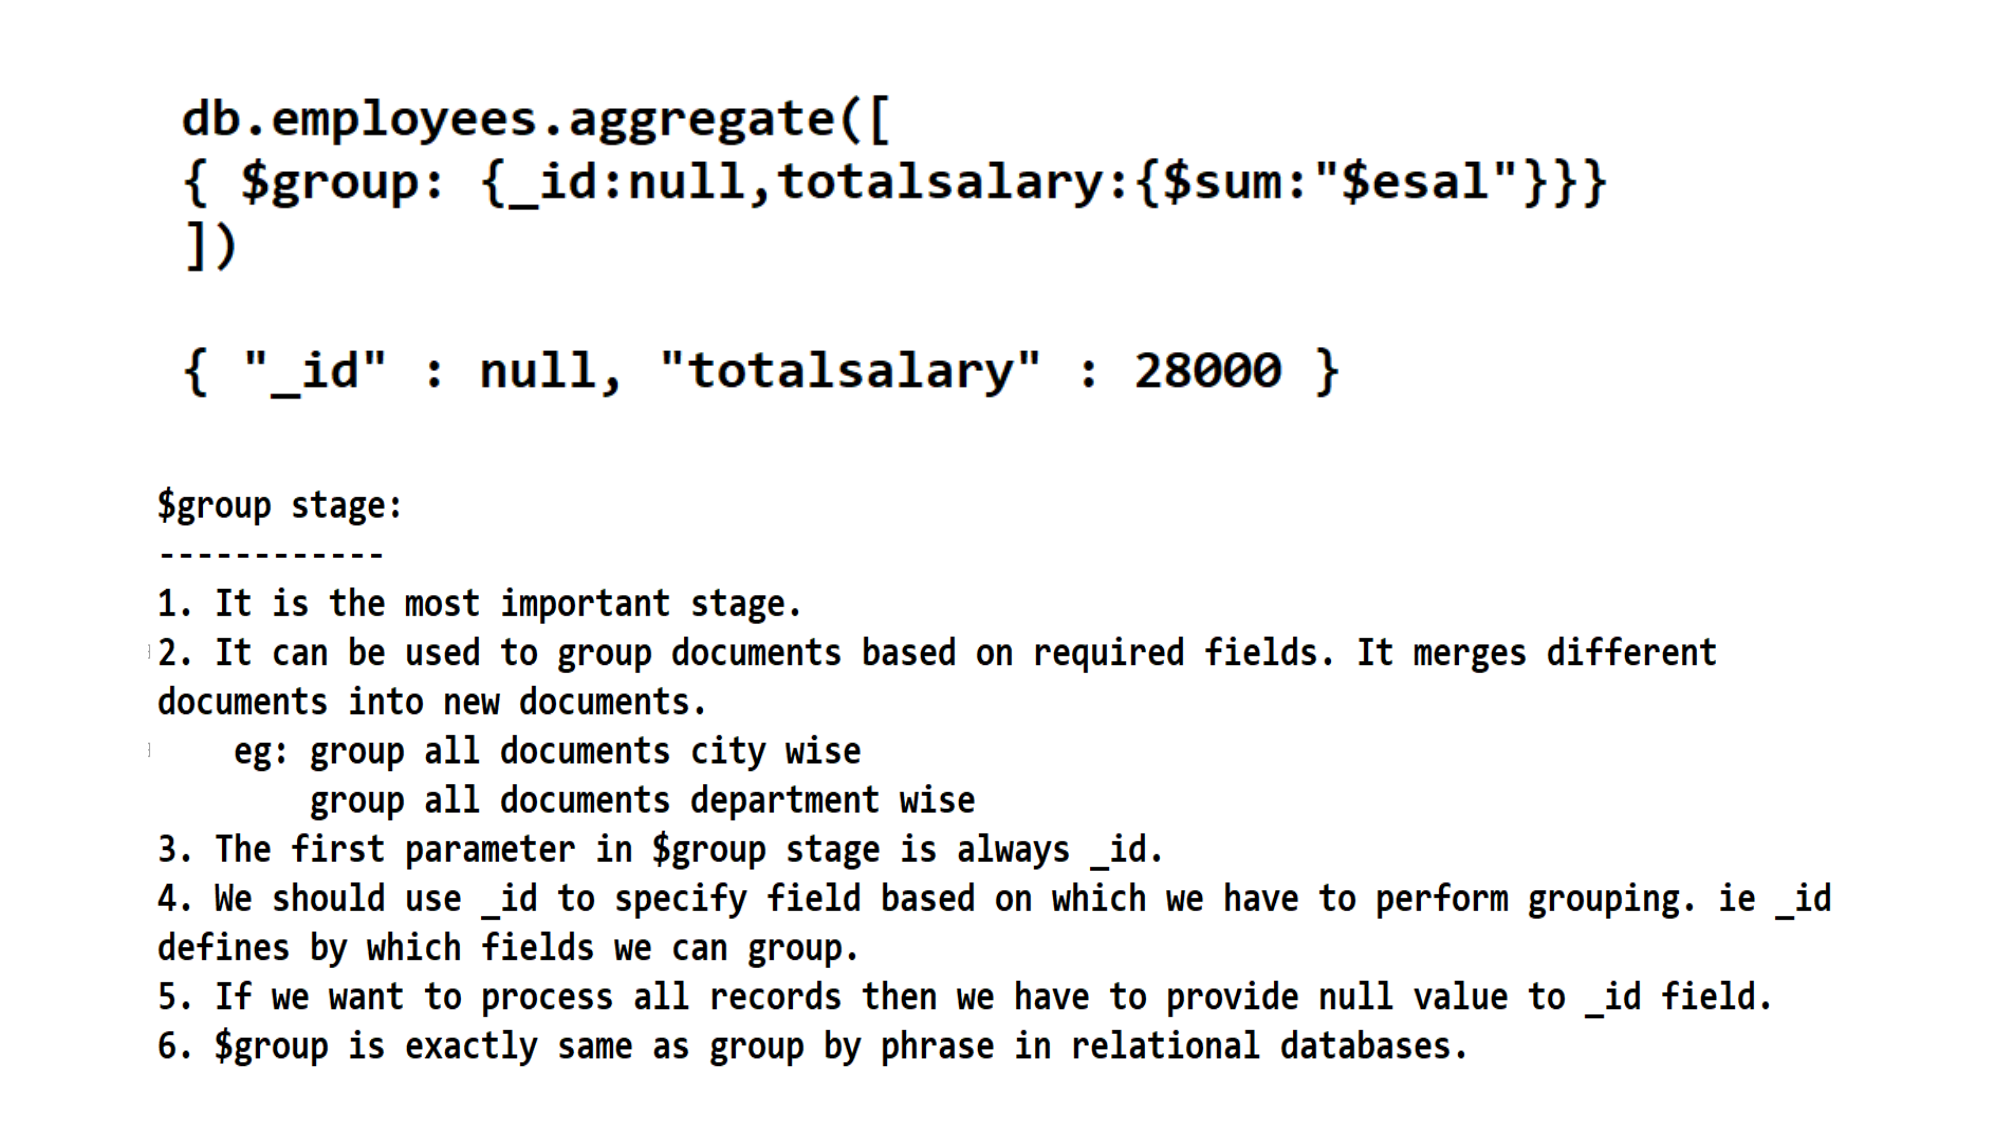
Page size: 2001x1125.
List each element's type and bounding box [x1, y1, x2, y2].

picture [148, 479, 1846, 1087]
picture [152, 84, 1846, 429]
